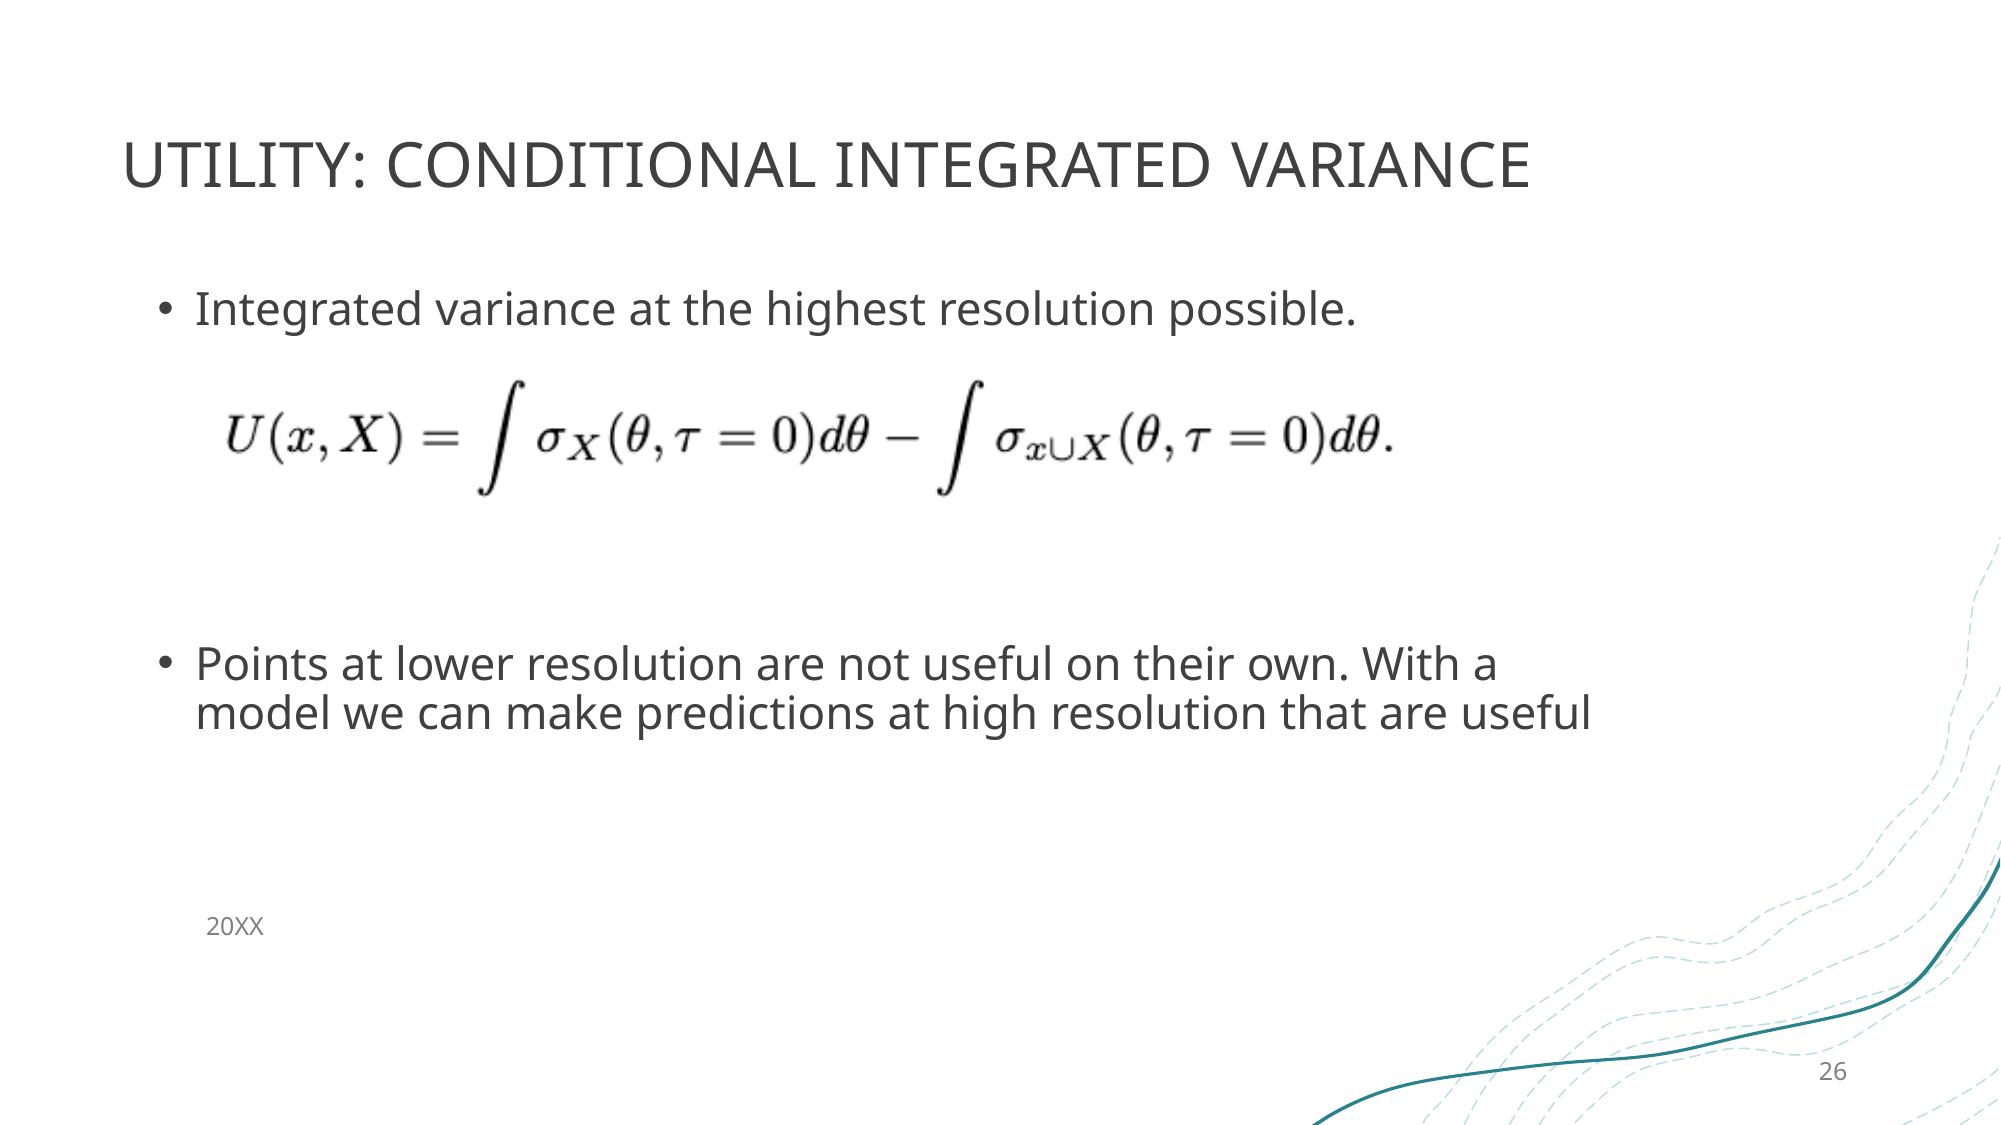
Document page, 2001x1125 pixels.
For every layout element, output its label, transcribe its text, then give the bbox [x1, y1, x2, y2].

slide_number 26 [1412, 1042, 1863, 1103]
picture [142, 350, 1480, 526]
slide_number 20XX [190, 895, 641, 955]
title Utility: Conditional integrated variance [106, 58, 1625, 276]
text_box Integrated variance at the highest resolution possible. Points at lower resolution are not useful on their own. With a model we can make predictions at high resolution that are useful [142, 277, 1662, 848]
